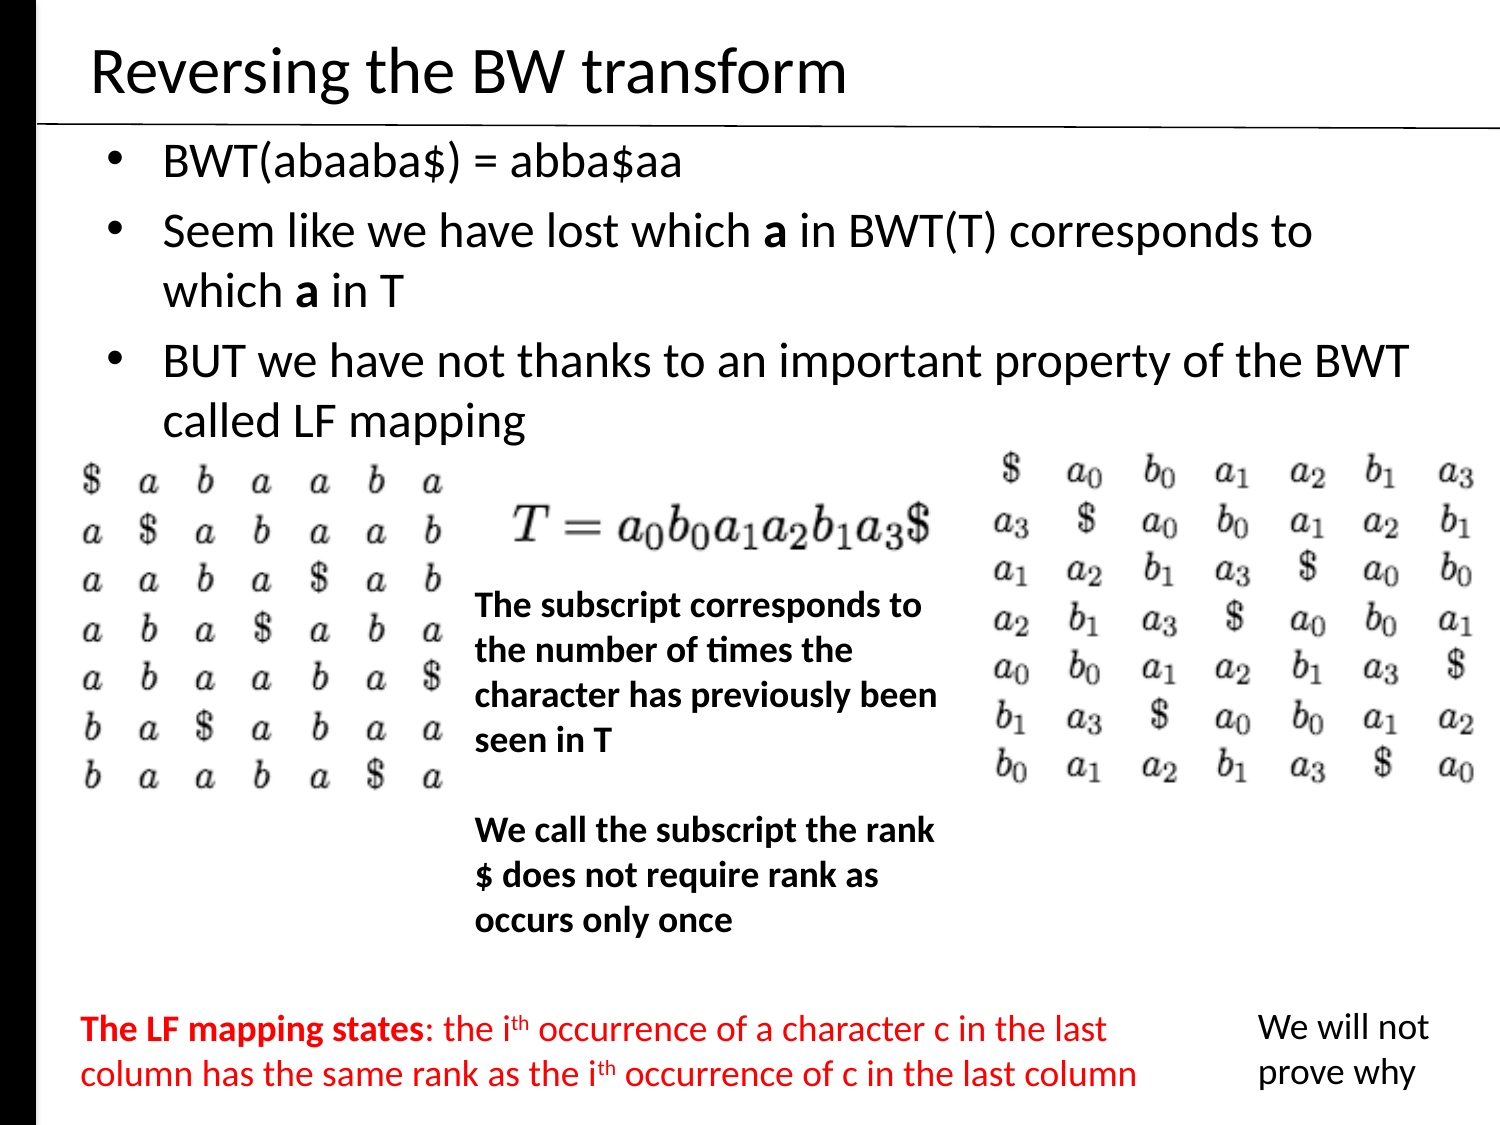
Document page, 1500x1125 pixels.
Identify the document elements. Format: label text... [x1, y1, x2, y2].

list BWT(abaaba$) = abba$aa Seem like we have lost which a in BWT(T) corresponds to which a in T BUT we have not thanks to an important property of the BWT called LF mapping [91, 119, 1442, 518]
picture [488, 468, 935, 569]
picture [74, 460, 461, 799]
text_box We will not prove why [1243, 994, 1500, 1100]
title Reversing the BW transform [75, 6, 1425, 127]
picture [955, 427, 1500, 812]
text_box The LF mapping states: the ith occurrence of a character c in the last column has the same rank as the ith occurrence of c in the last column [65, 996, 1214, 1102]
text_box The subscript corresponds to the number of times the character has previously been seen in T We call the subscript the rank $ does not require rank as occurs only once [459, 573, 997, 948]
